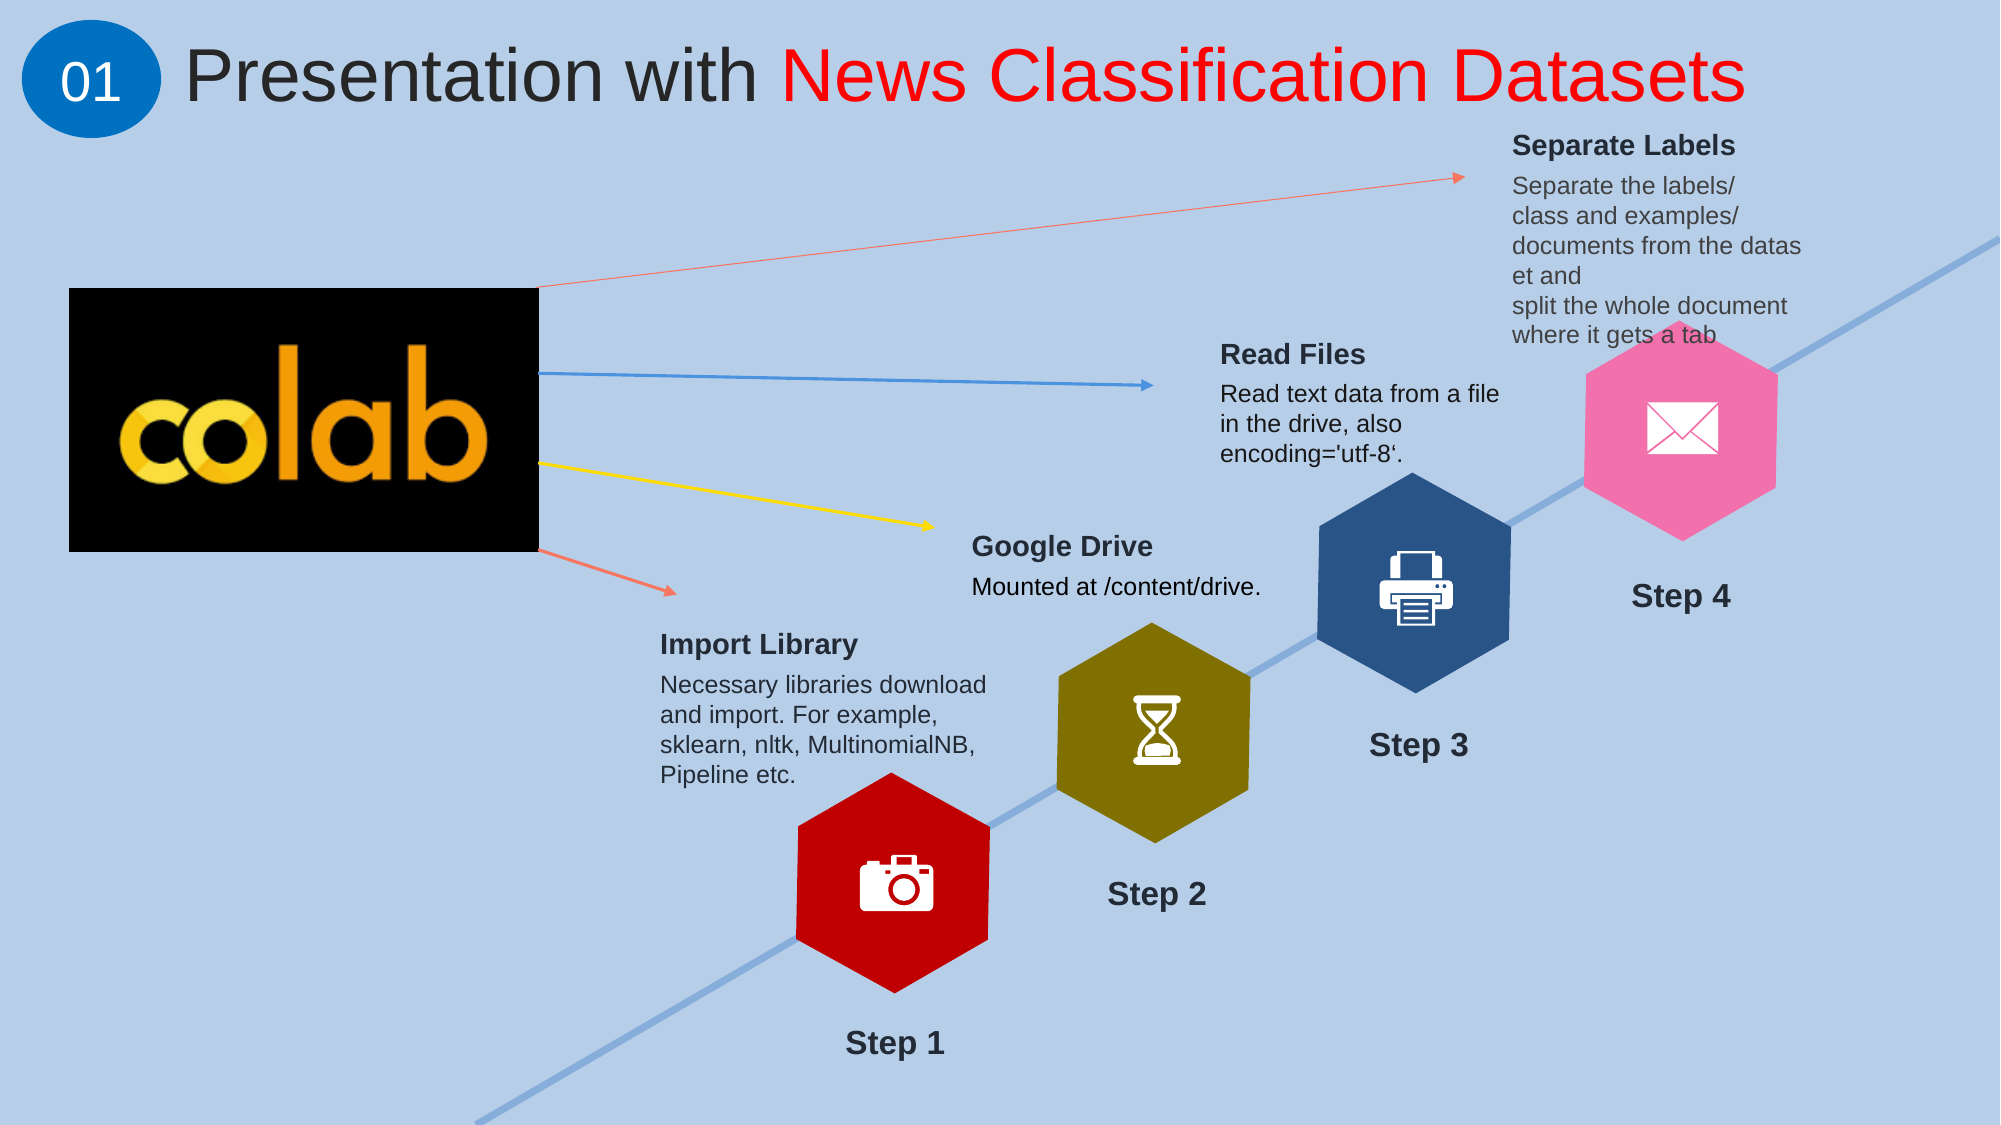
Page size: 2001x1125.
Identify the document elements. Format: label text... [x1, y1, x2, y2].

picture [69, 288, 539, 552]
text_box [475, 238, 2000, 1125]
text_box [1205, 327, 1525, 477]
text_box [535, 176, 1466, 288]
text_box 01 [20, 18, 163, 140]
text_box Presentation with News Classification Datasets [169, 19, 1813, 124]
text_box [538, 373, 1154, 386]
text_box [1497, 118, 1820, 359]
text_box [538, 462, 936, 528]
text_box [645, 617, 1026, 828]
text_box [956, 519, 1326, 609]
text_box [538, 549, 677, 595]
